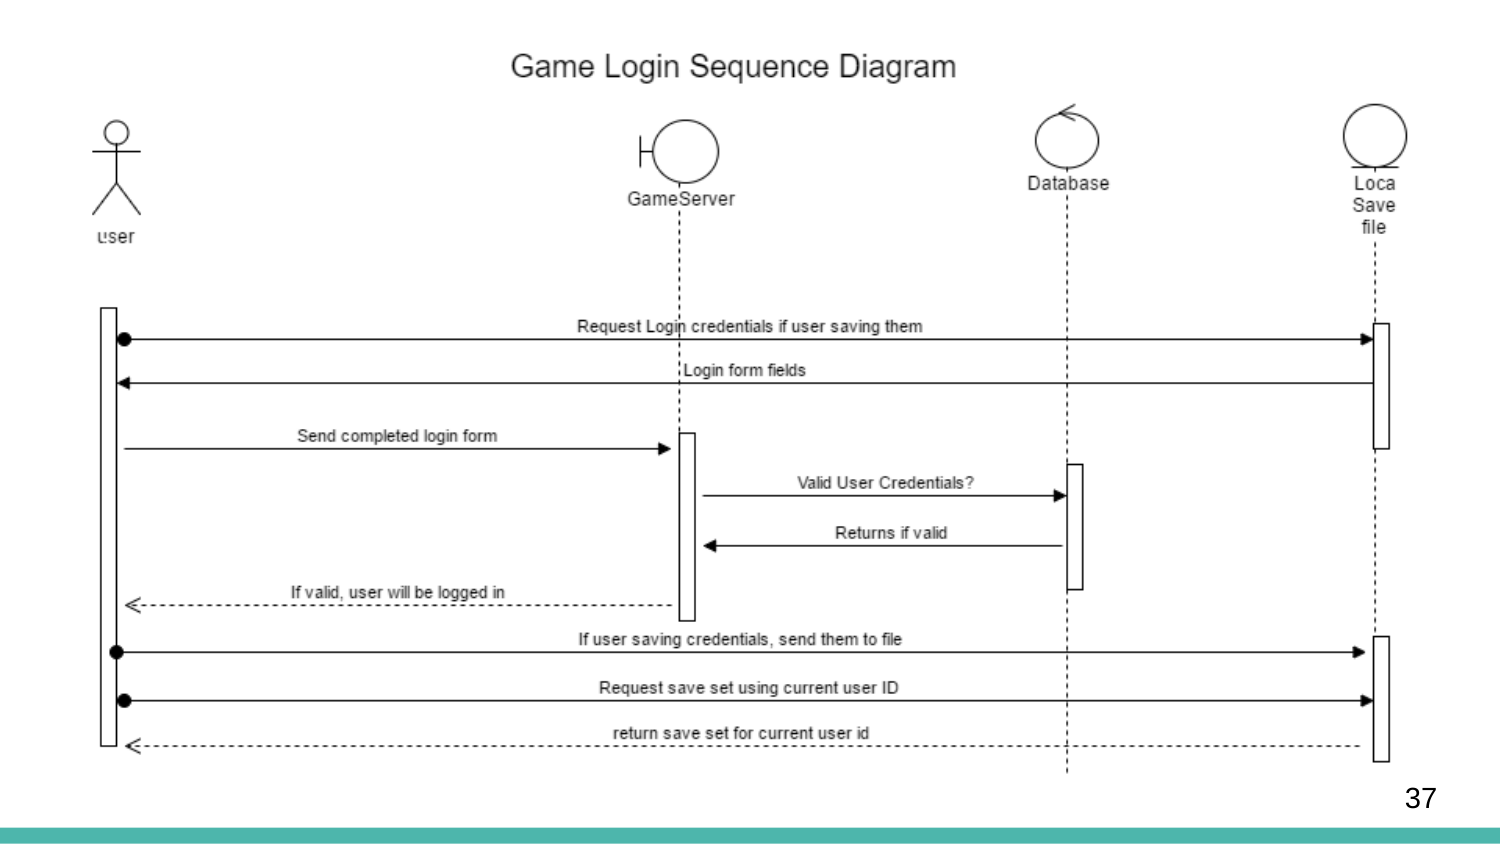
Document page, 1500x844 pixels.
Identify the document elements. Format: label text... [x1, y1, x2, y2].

picture [91, 40, 1409, 781]
slide_number ‹#› [1389, 764, 1480, 830]
